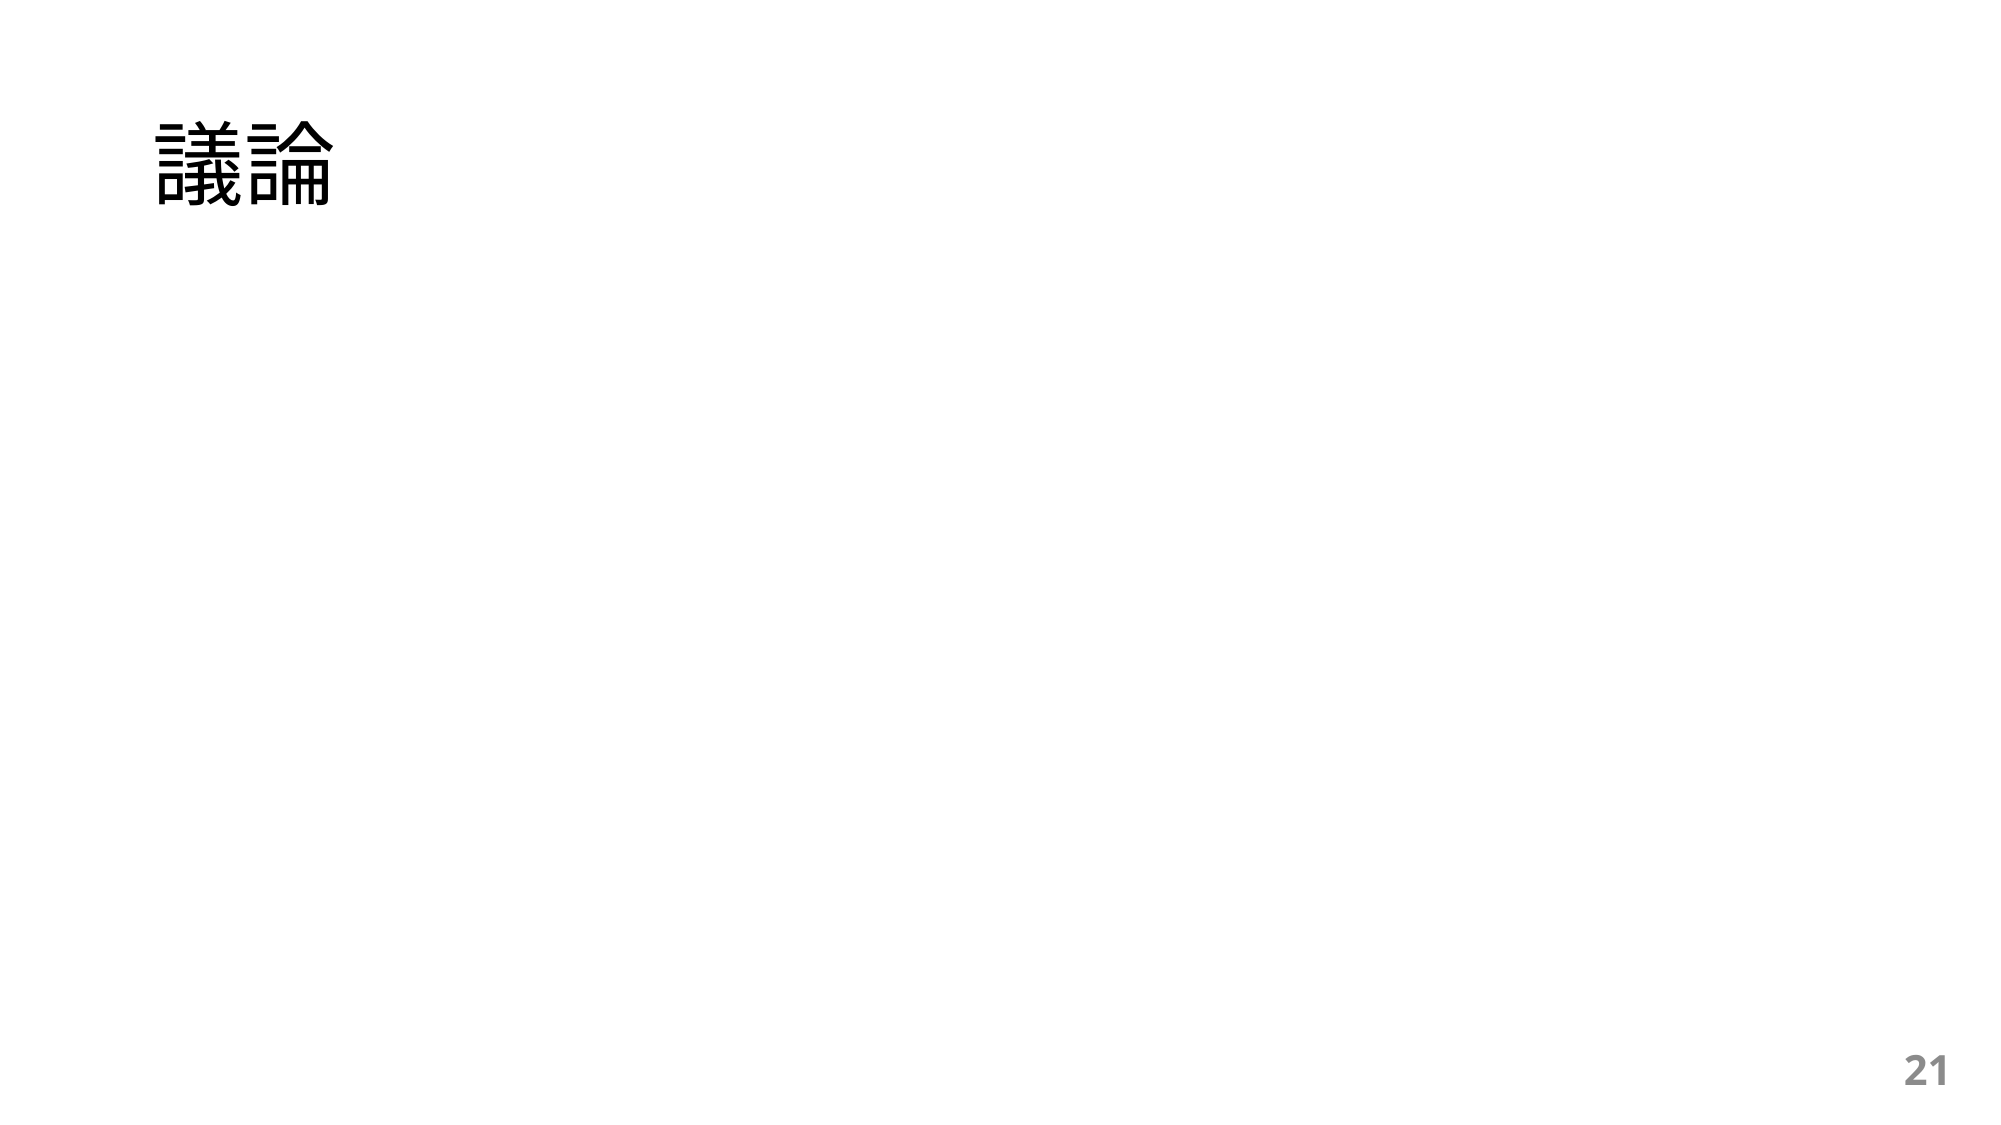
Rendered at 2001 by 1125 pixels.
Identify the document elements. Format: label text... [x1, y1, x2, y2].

title 議論 [137, 59, 1863, 278]
slide_number 21 [1516, 1042, 1967, 1103]
